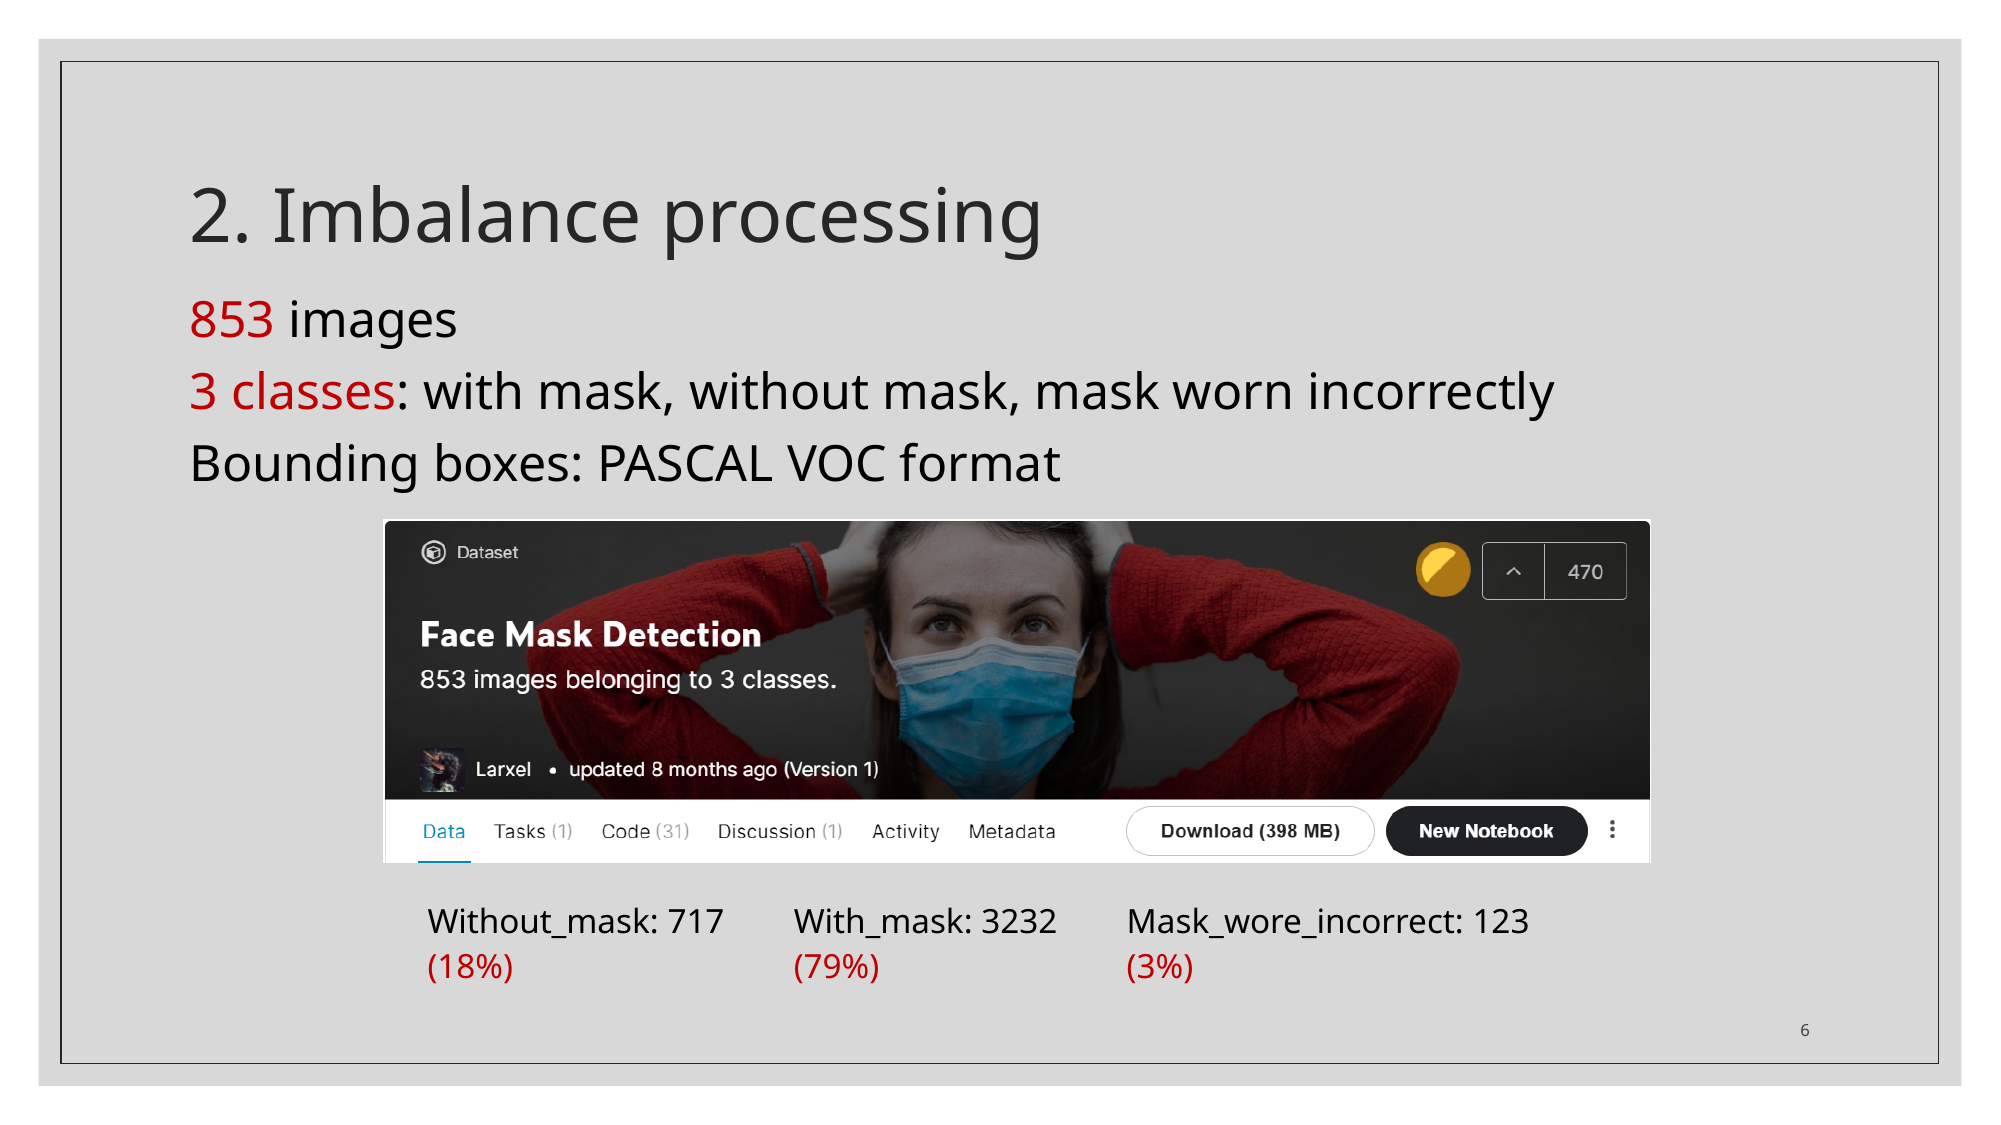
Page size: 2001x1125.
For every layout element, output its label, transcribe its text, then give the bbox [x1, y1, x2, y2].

table_header With_mask: 3232 (79%) [779, 890, 1112, 1044]
slide_number 6 [1687, 990, 1825, 1050]
list 853 images 3 classes: with mask, without mask, mask worn incorrectly Bounding boxes: PASCAL VOC format [174, 331, 1825, 977]
table_header Without_mask: 717 (18%) [413, 890, 779, 1044]
picture [382, 519, 1651, 863]
table_header Mask_wore_incorrect: 123 (3%) [1112, 890, 1587, 1044]
title 2. Imbalance processing [174, 105, 1825, 331]
